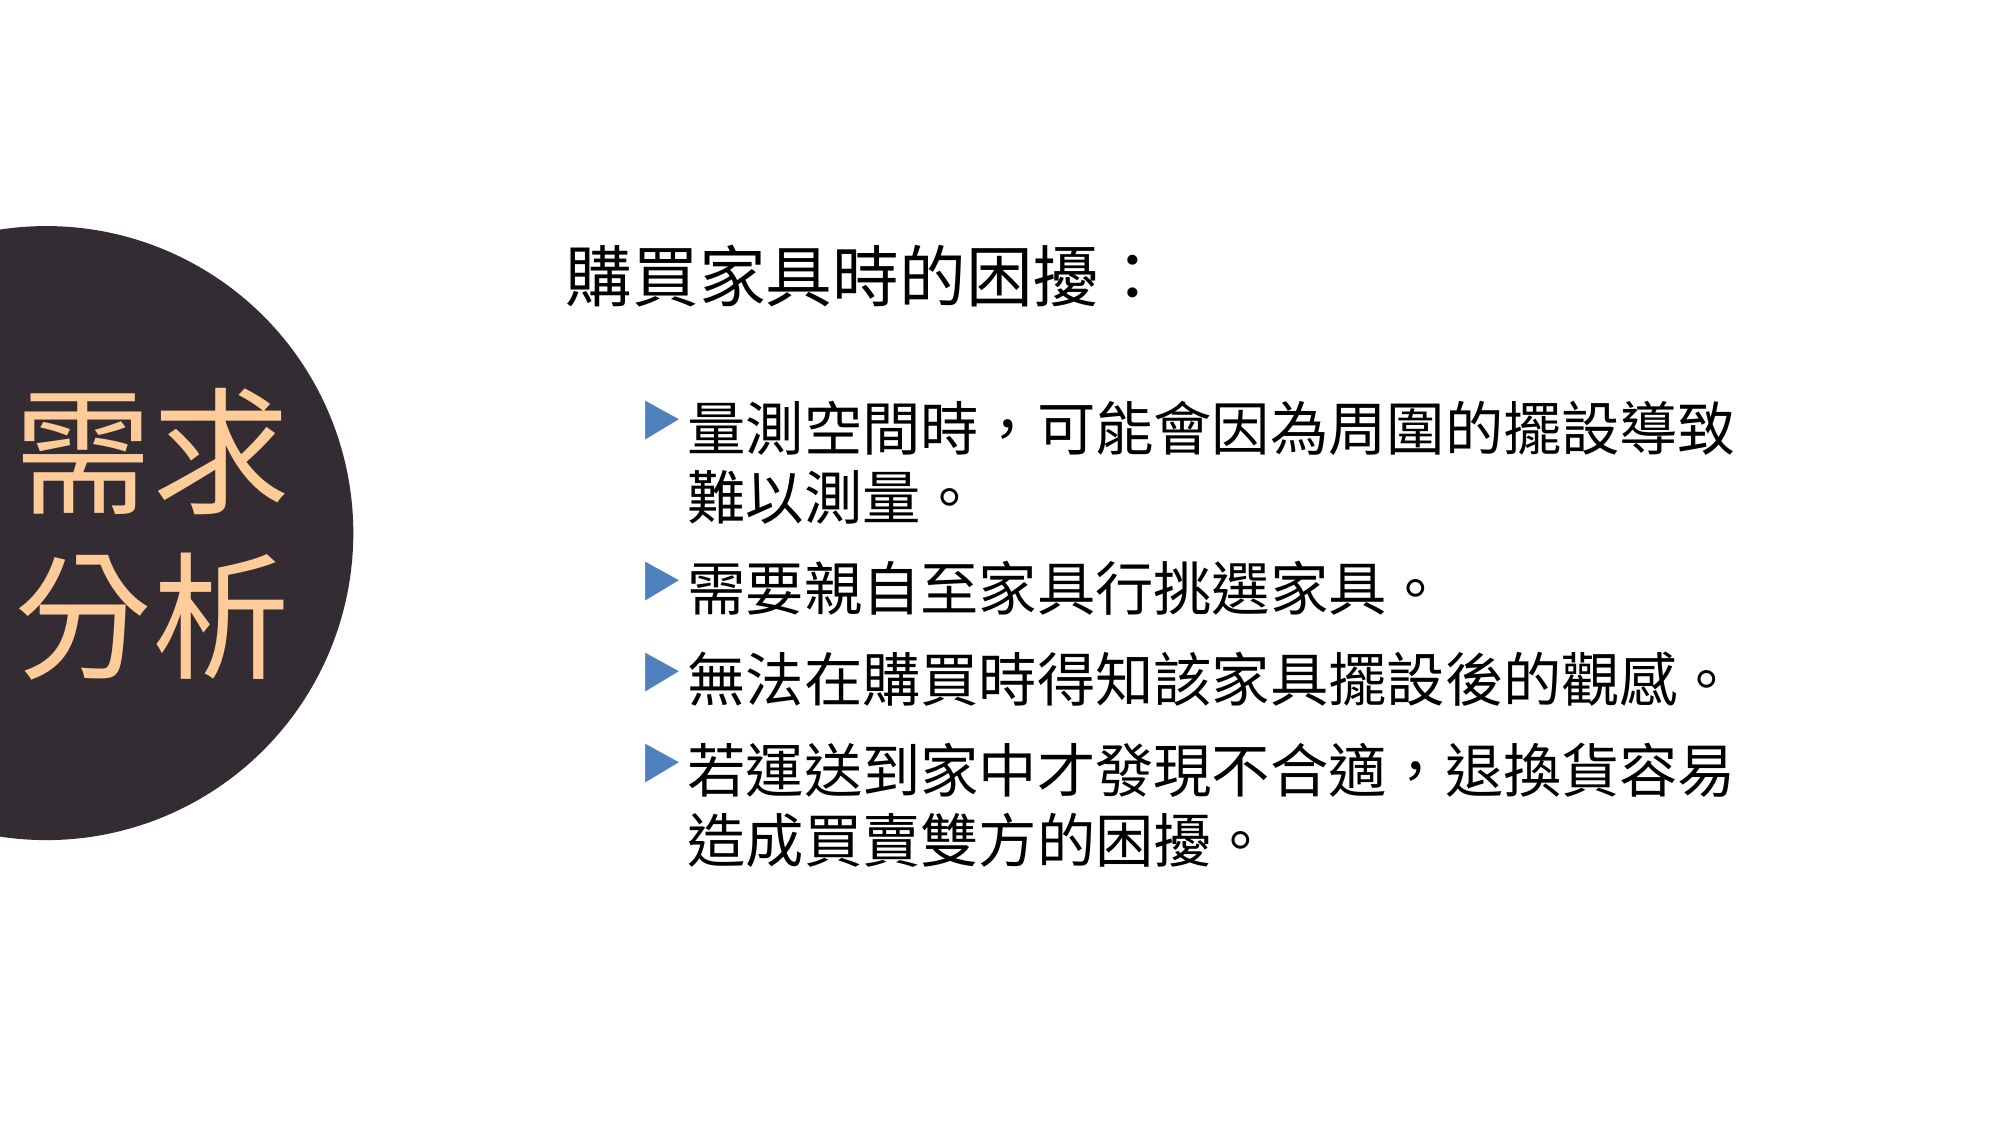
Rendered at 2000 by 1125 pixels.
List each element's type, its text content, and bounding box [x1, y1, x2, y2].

text_box 購買家具時的困擾： 量測空間時，可能會因為周圍的擺設導致難以測量。 需要親自至家具行挑選家具。 無法在購買時得知該家具擺設後的觀感。 若運送到家中才發現不合適，退換貨容易造成買賣雙方的困擾。 [550, 227, 1787, 1022]
text_box 需求 分析 [0, 358, 343, 704]
text_box [0, 704, 304, 843]
text_box [343, 446, 356, 620]
text_box 设计说明 把自己的设计亮点尽量发挥到极致，然后全部的列出来，相信业主会被你感动哭了… [1618, 18, 1989, 454]
text_box [0, 223, 302, 358]
